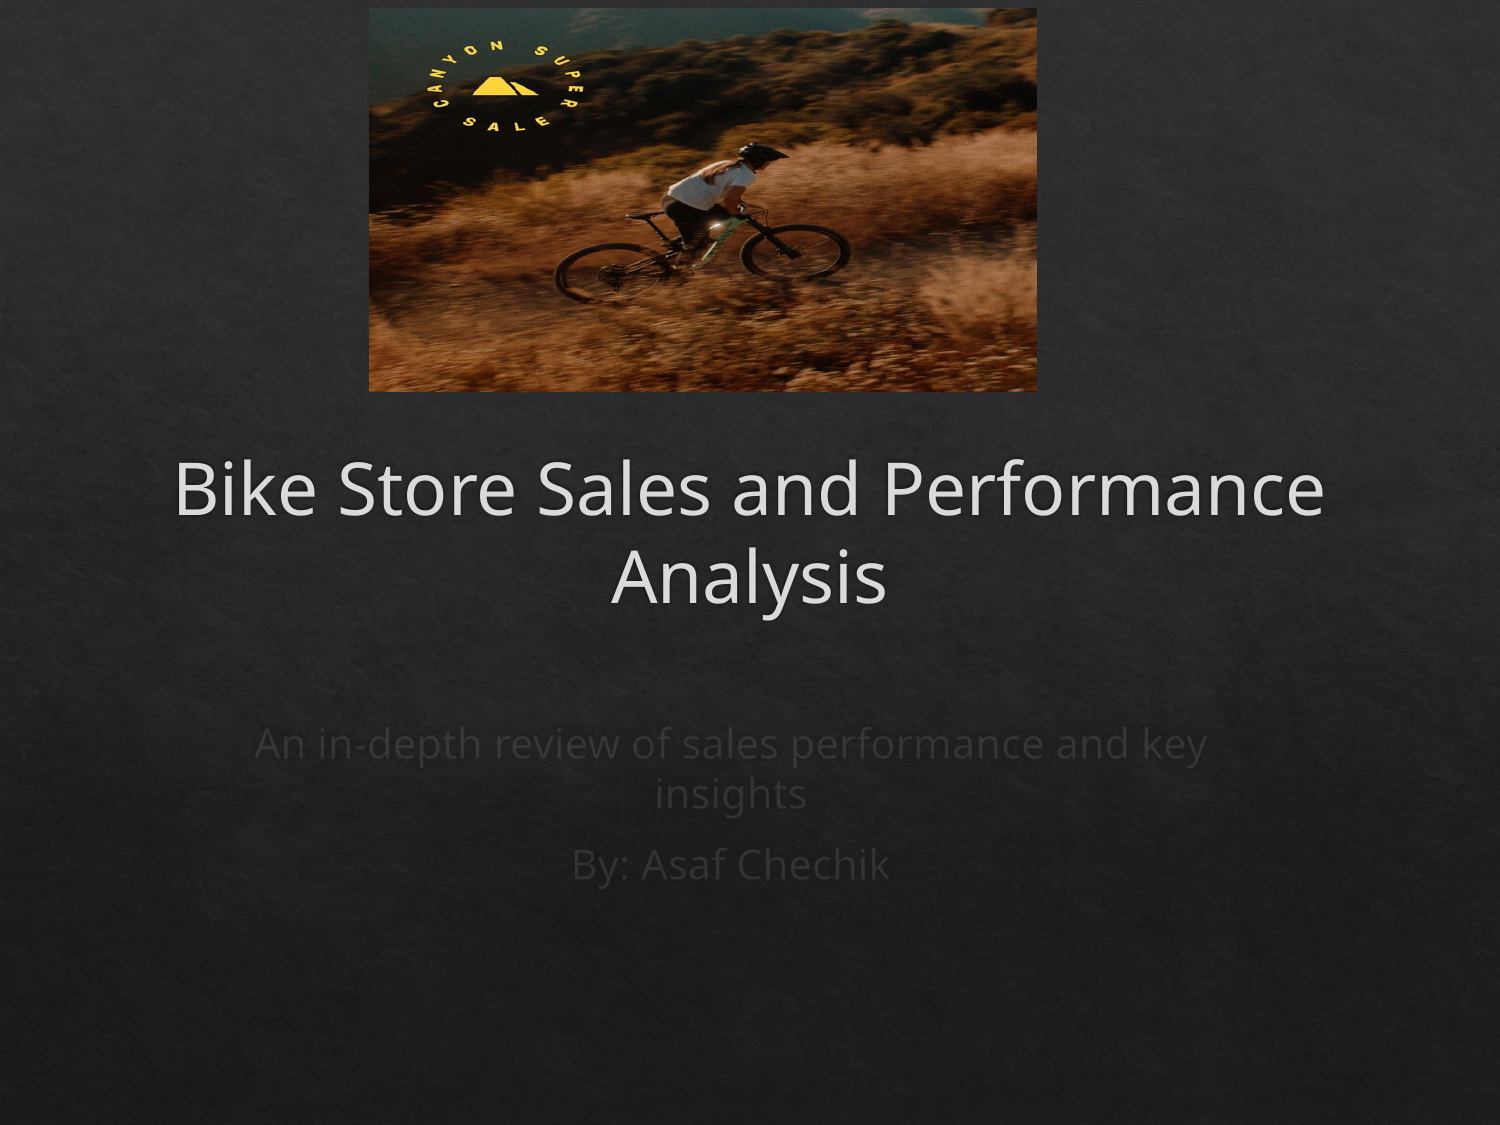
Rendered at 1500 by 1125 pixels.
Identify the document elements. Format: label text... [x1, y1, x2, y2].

picture [369, 8, 1037, 392]
subtitle An in-depth review of sales performance and key insights By: Asaf Chechik [186, 709, 1275, 999]
title Bike Store Sales and Performance Analysis [112, 433, 1388, 626]
